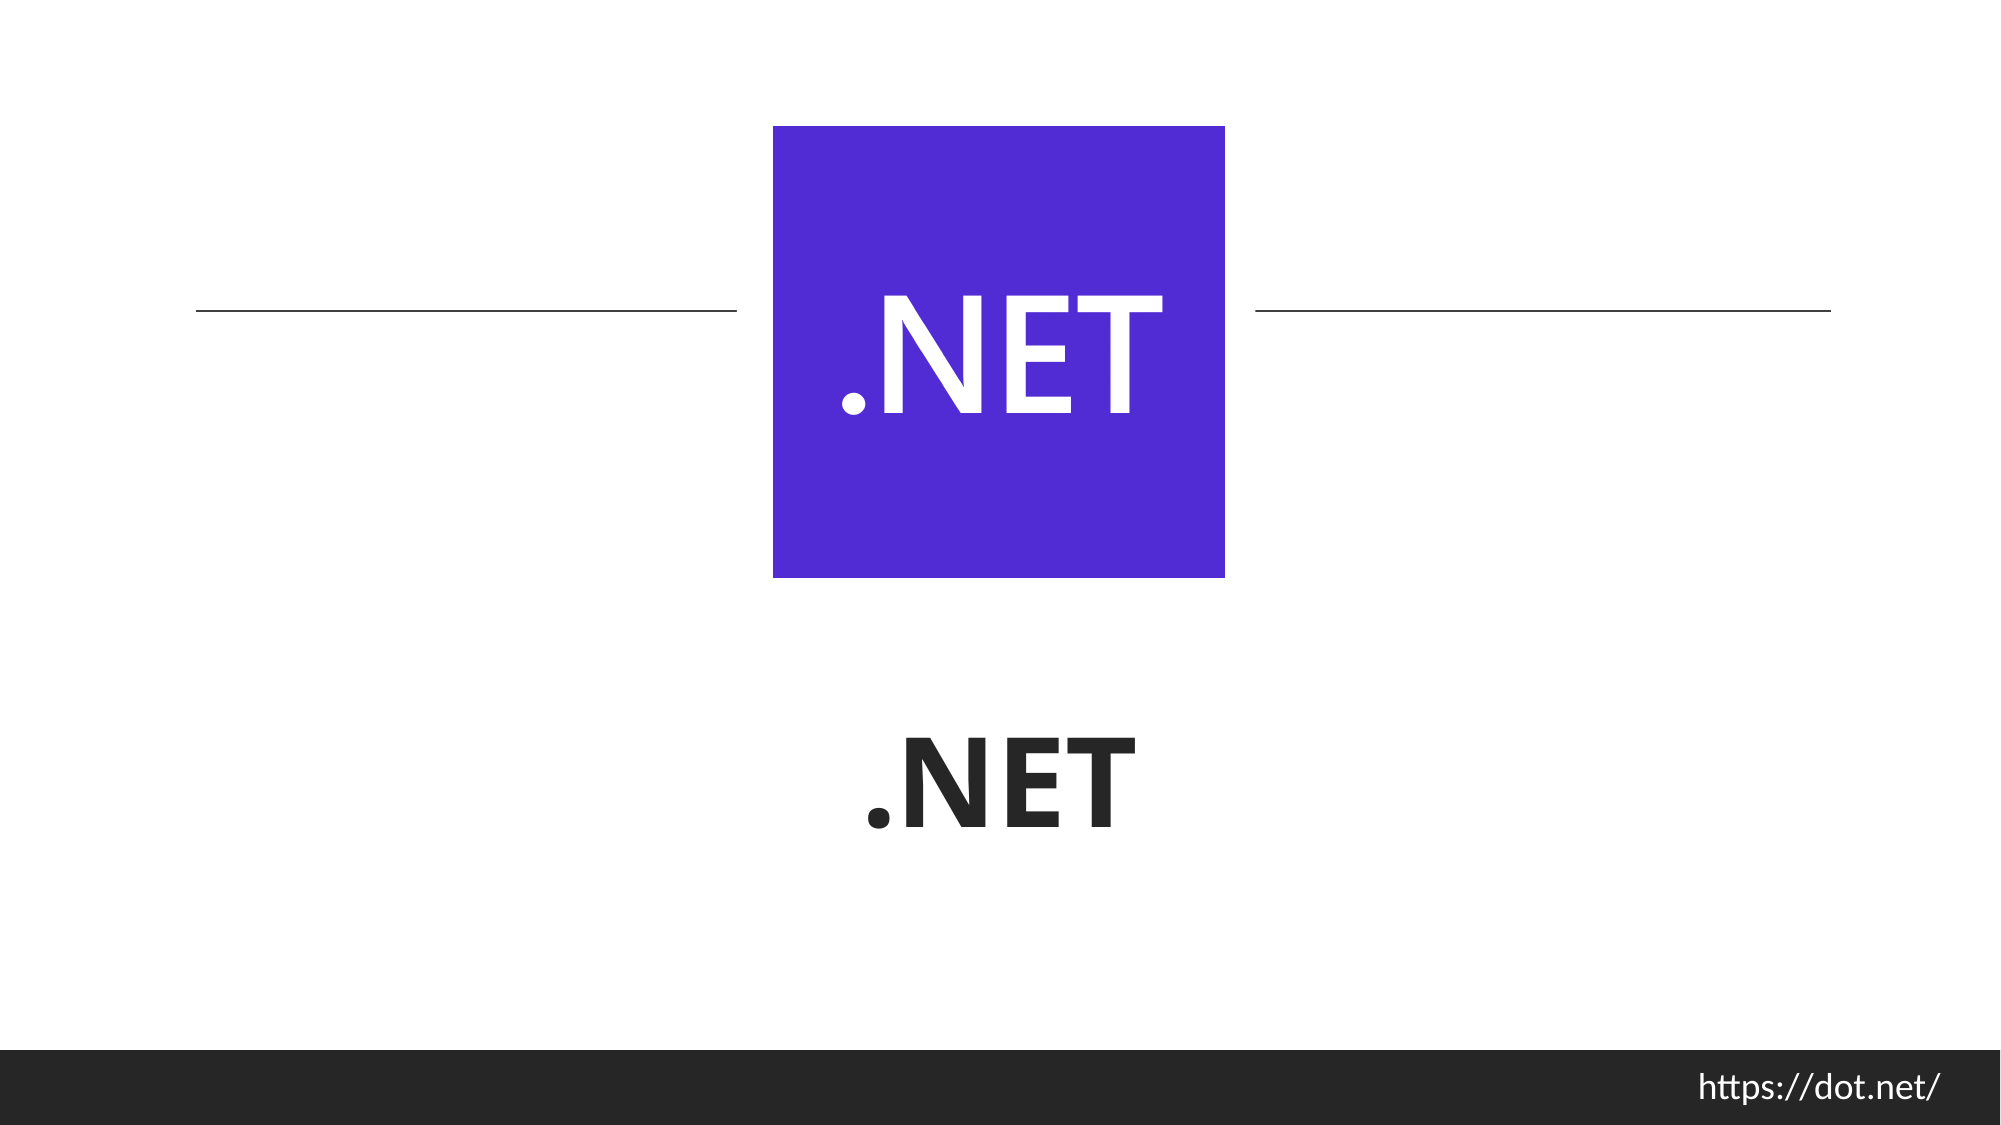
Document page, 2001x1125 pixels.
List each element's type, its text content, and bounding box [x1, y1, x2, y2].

title .NET [104, 624, 1895, 862]
picture [772, 125, 1225, 579]
text_box [736, 80, 1257, 626]
text_box https://dot.net/ [0, 1030, 2000, 1125]
